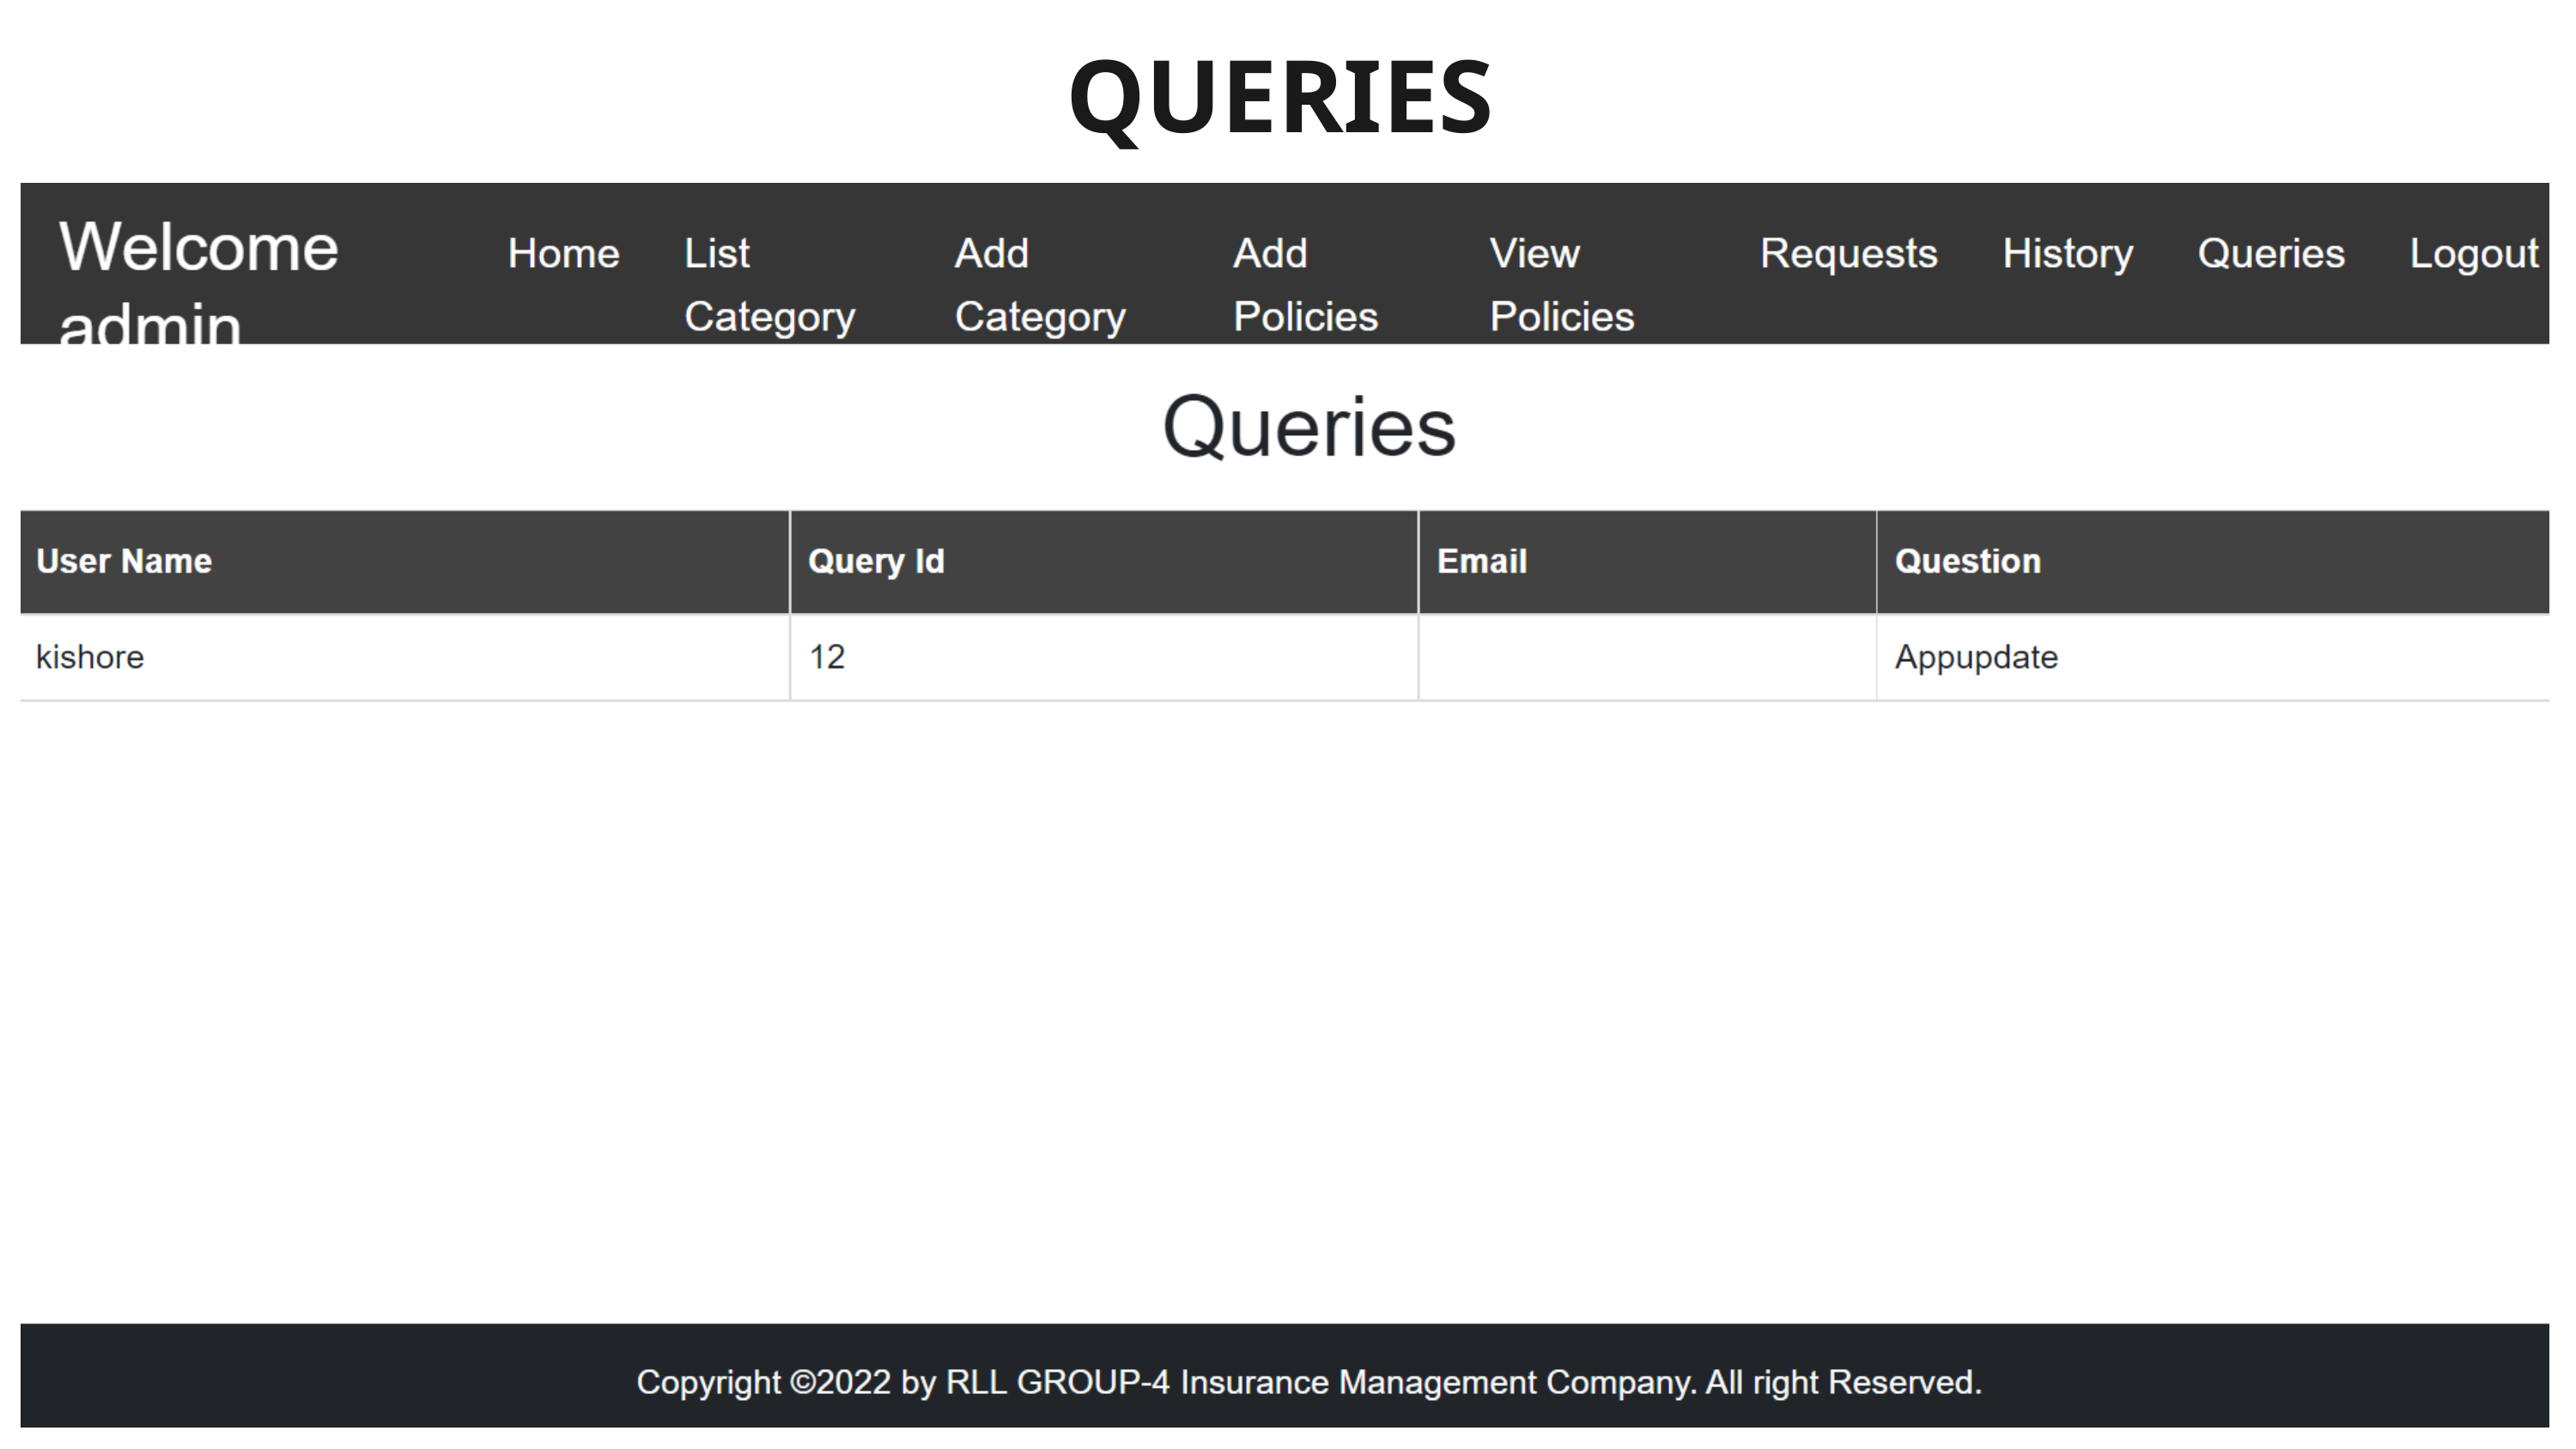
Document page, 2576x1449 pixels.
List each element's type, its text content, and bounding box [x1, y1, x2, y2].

picture [21, 183, 2549, 1428]
title QUERIES [197, 0, 2364, 179]
